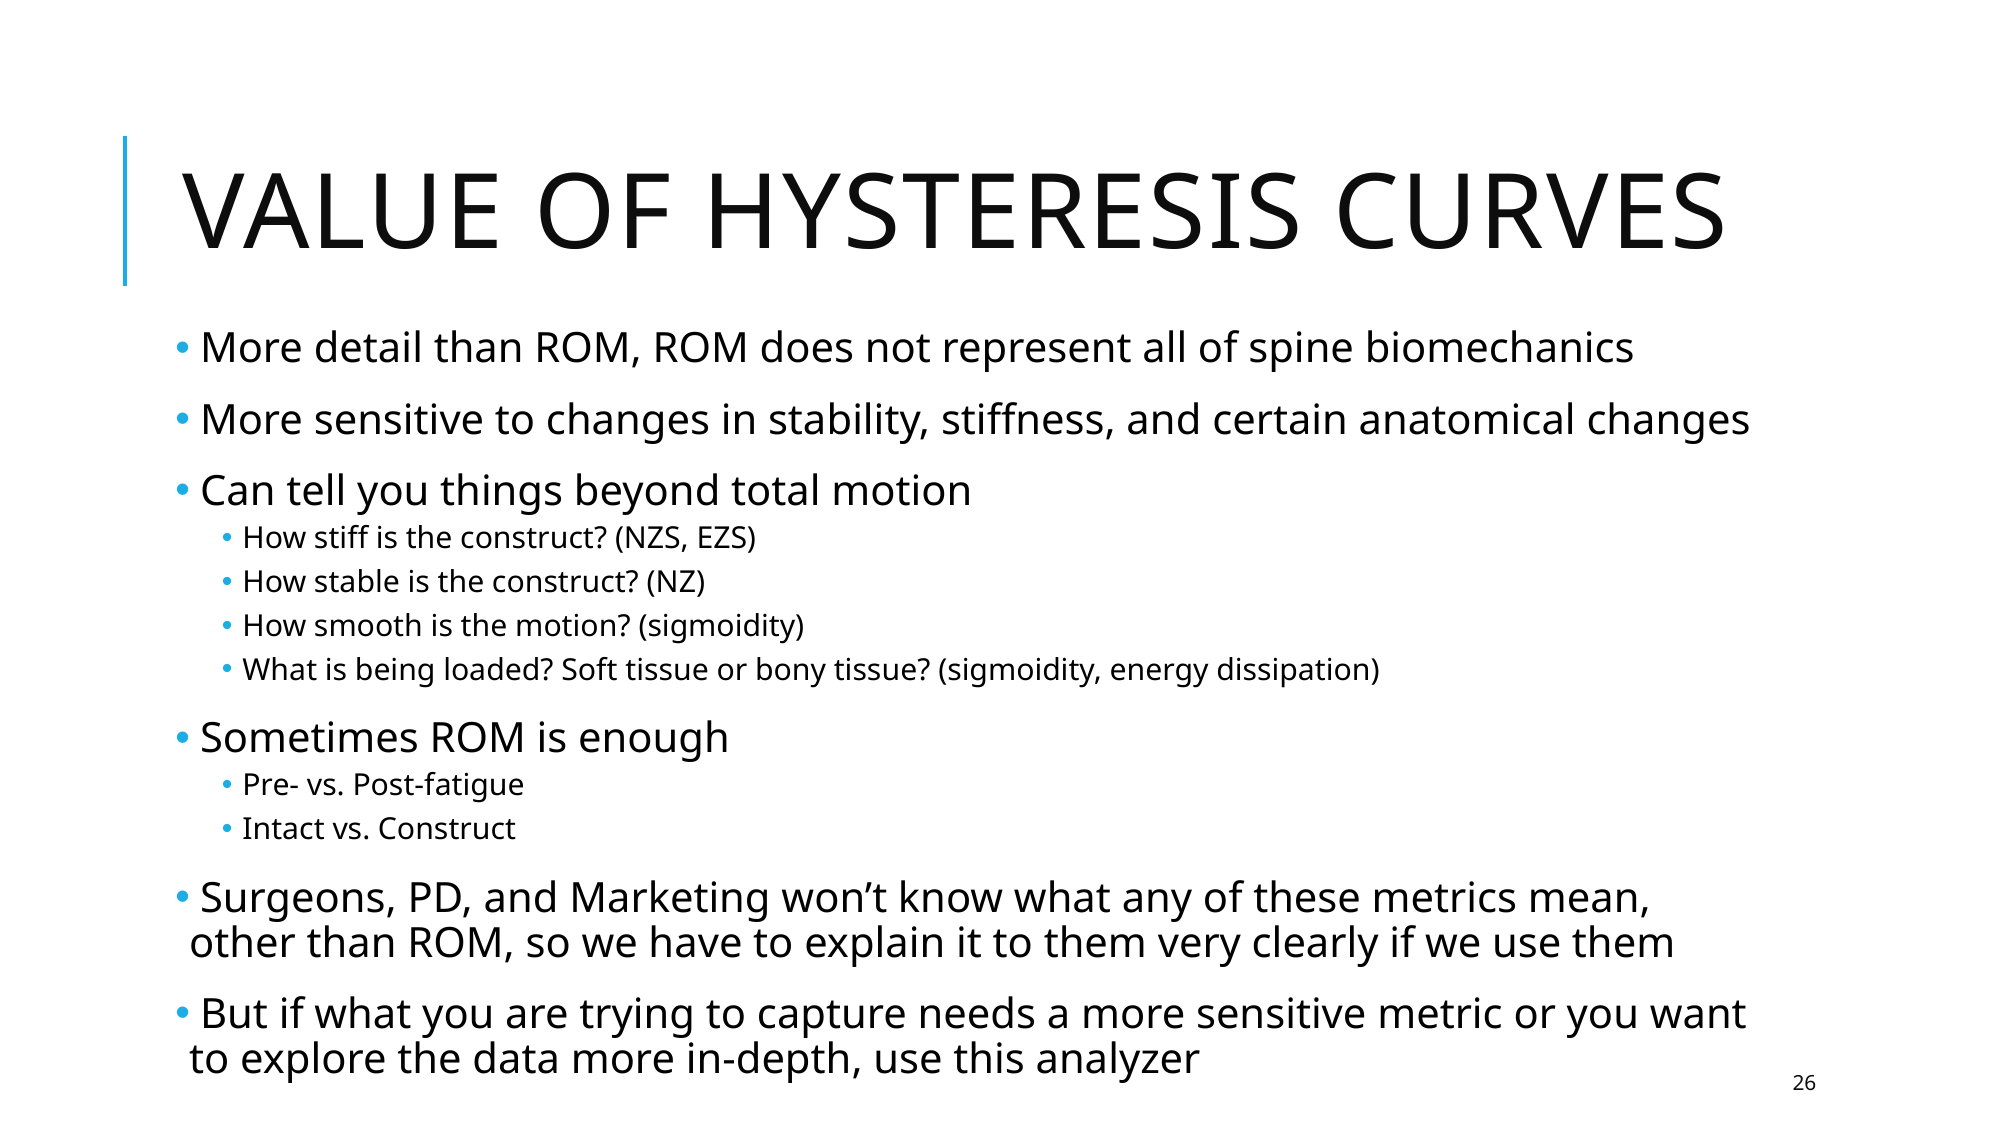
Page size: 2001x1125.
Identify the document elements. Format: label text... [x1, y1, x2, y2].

slide_number 26 [1777, 1061, 1938, 1107]
list More detail than ROM, ROM does not represent all of spine biomechanics More sensitive to changes in stability, stiffness, and certain anatomical changes Can tell you things beyond total motion How stiff is the construct? (NZS, EZS) How stable is the construct? (NZ) How smooth is the motion? (sigmoidity) What is being loaded? Soft tissue or bony tissue? (sigmoidity, energy dissipation) Sometimes ROM is enough Pre- vs. Post-fatigue Intact vs. Construct Surgeons, PD, and Marketing won’t know what any of these metrics mean, other than ROM, so we have to explain it to them very clearly if we use them But if what you are trying to capture needs a more sensitive metric or you want to explore the data more in-depth, use this analyzer [168, 319, 1763, 1125]
title Value of Hysteresis Curves [168, 96, 1763, 319]
